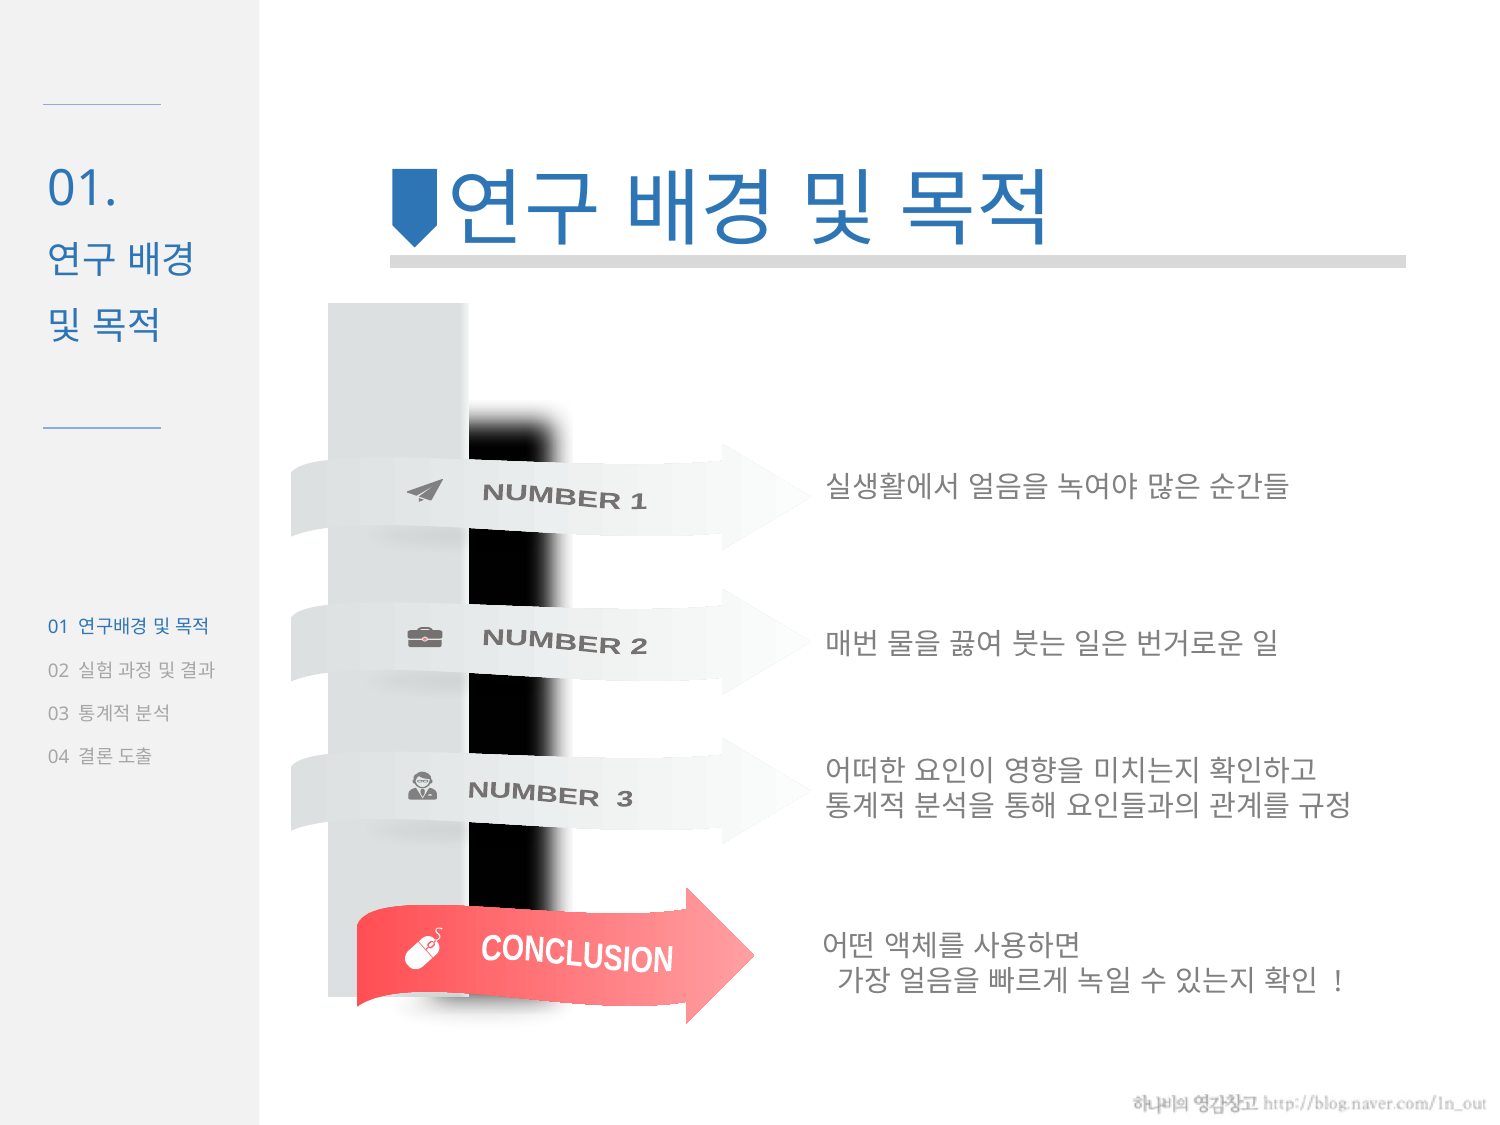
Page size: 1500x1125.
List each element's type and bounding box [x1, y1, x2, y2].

picture [0, 0, 1500, 1125]
text_box [346, 887, 754, 1037]
text_box [276, 303, 811, 997]
